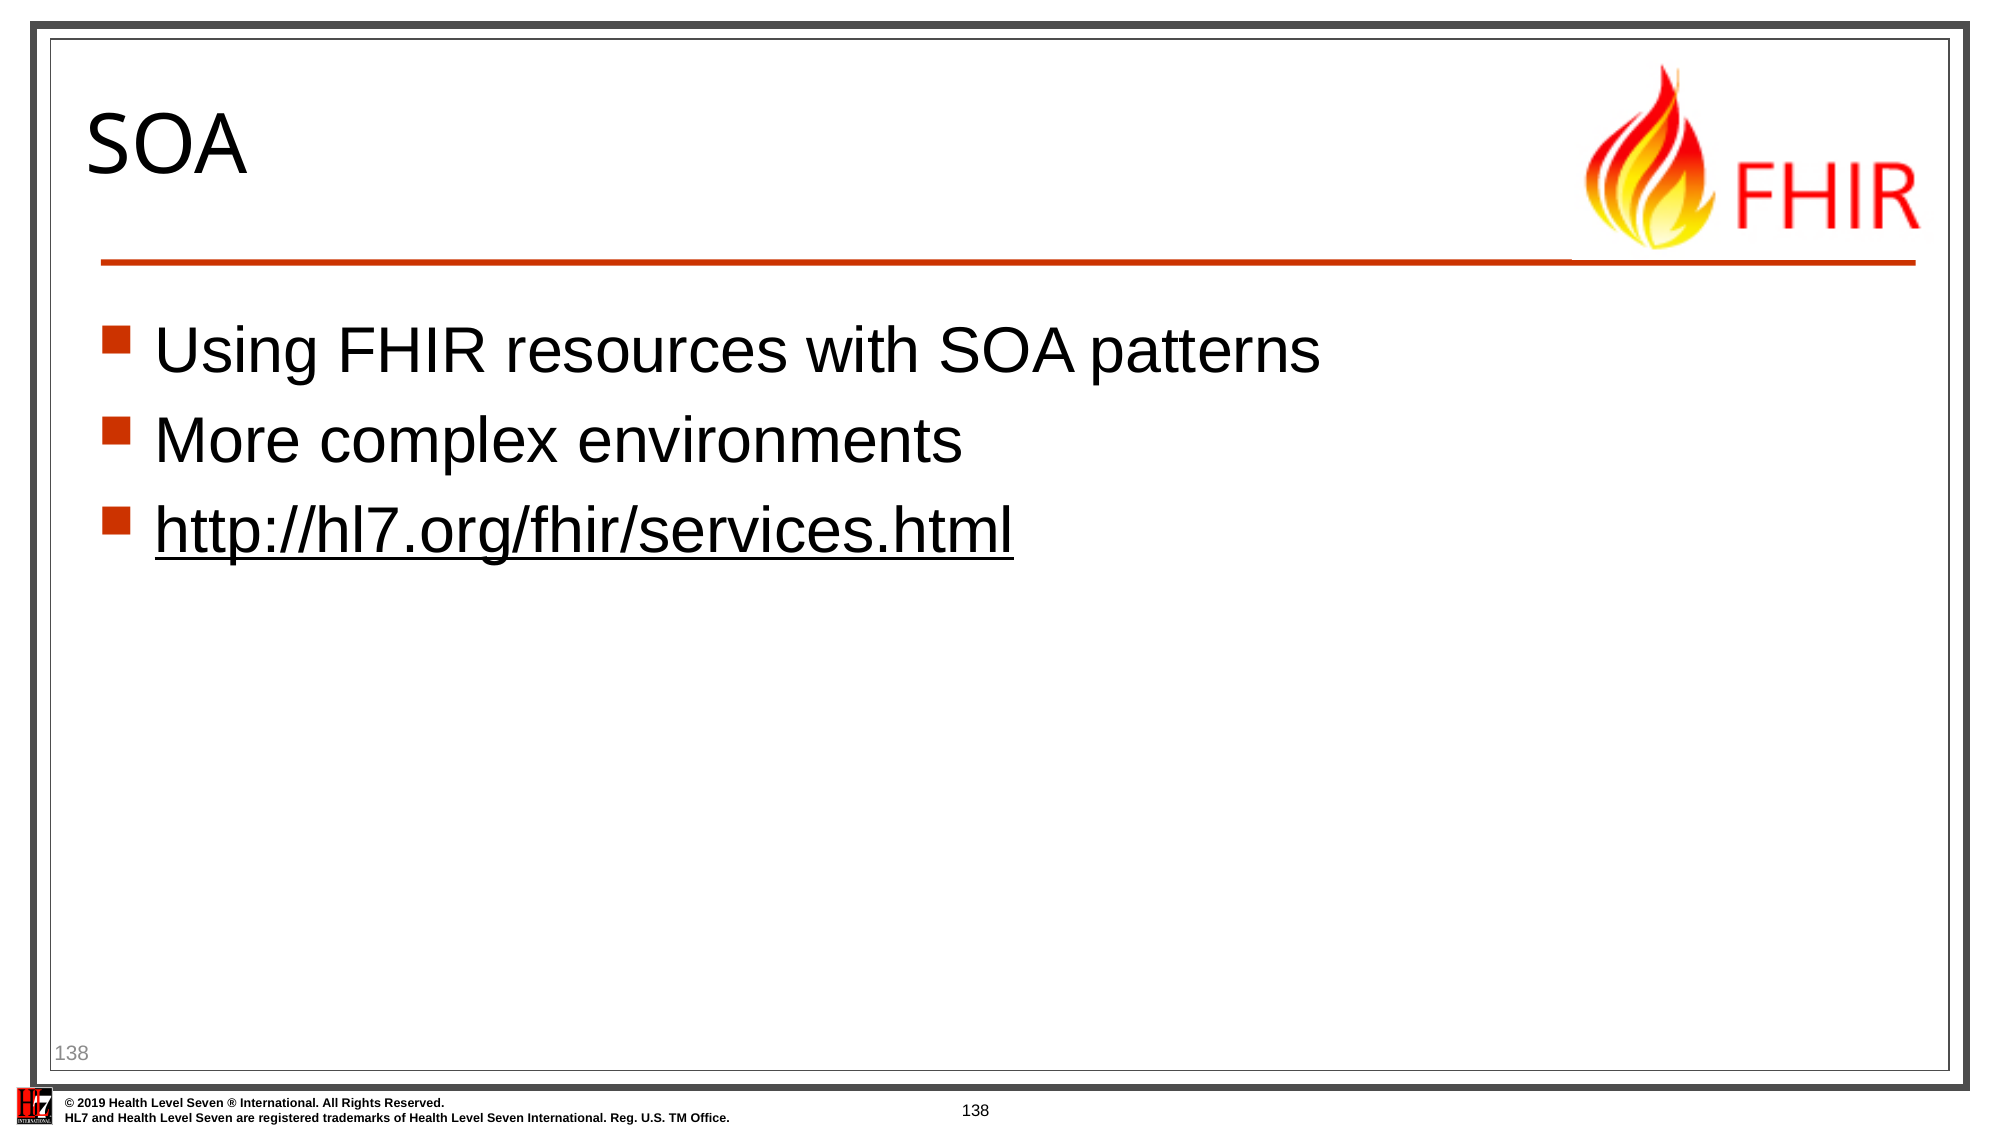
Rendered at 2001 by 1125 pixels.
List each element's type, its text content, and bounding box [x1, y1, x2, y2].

picture [16, 1087, 53, 1125]
slide_number 138 [39, 1034, 197, 1071]
picture [1571, 53, 1934, 260]
title SOA [70, 54, 1504, 244]
list Using FHIR resources with SOA patterns More complex environments http://hl7.org/fhir/services.html [83, 299, 1917, 1035]
